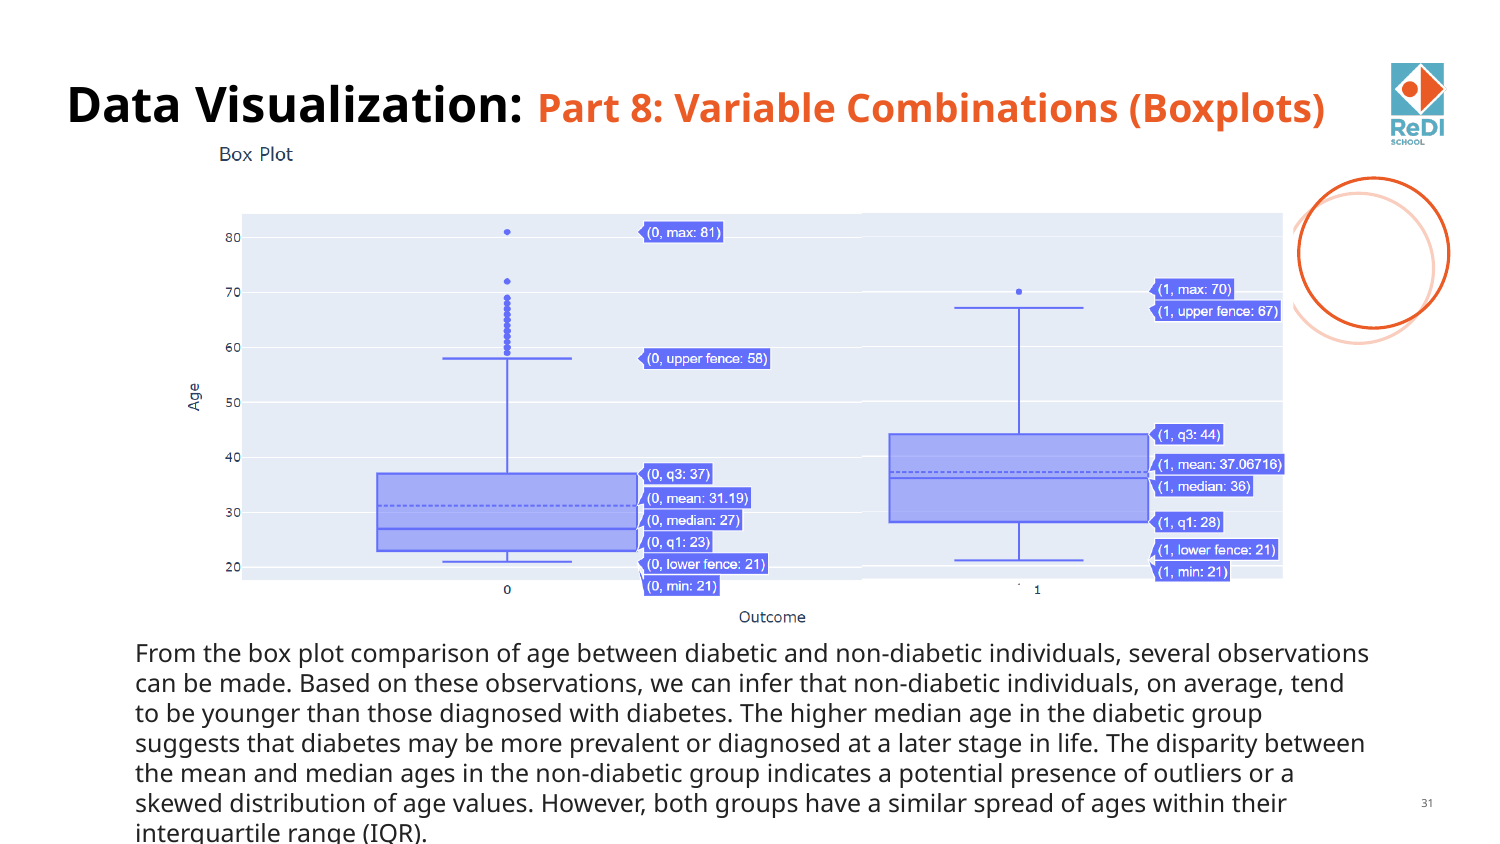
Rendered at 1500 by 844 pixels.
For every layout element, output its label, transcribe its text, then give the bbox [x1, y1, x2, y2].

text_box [184, 144, 1294, 636]
title Data Visualization: Part 8: Variable Combinations (Boxplots) [51, 56, 1388, 151]
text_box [1299, 177, 1450, 344]
picture [1391, 63, 1447, 145]
slide_number 31 [1389, 781, 1449, 827]
text_box From the box plot comparison of age between diabetic and non-diabetic individuals, several observations can be made. Based on these observations, we can infer that non-diabetic individuals, on average, tend to be younger than those diagnosed with diabetes. The higher median age in the diabetic group suggests that diabetes may be more prevalent or diagnosed at a later stage in life. The disparity between the mean and median ages in the non-diabetic group indicates a potential presence of outliers or a skewed distribution of age values. However, both groups have a similar spread of ages within their interquartile range (IQR). [120, 630, 1389, 844]
